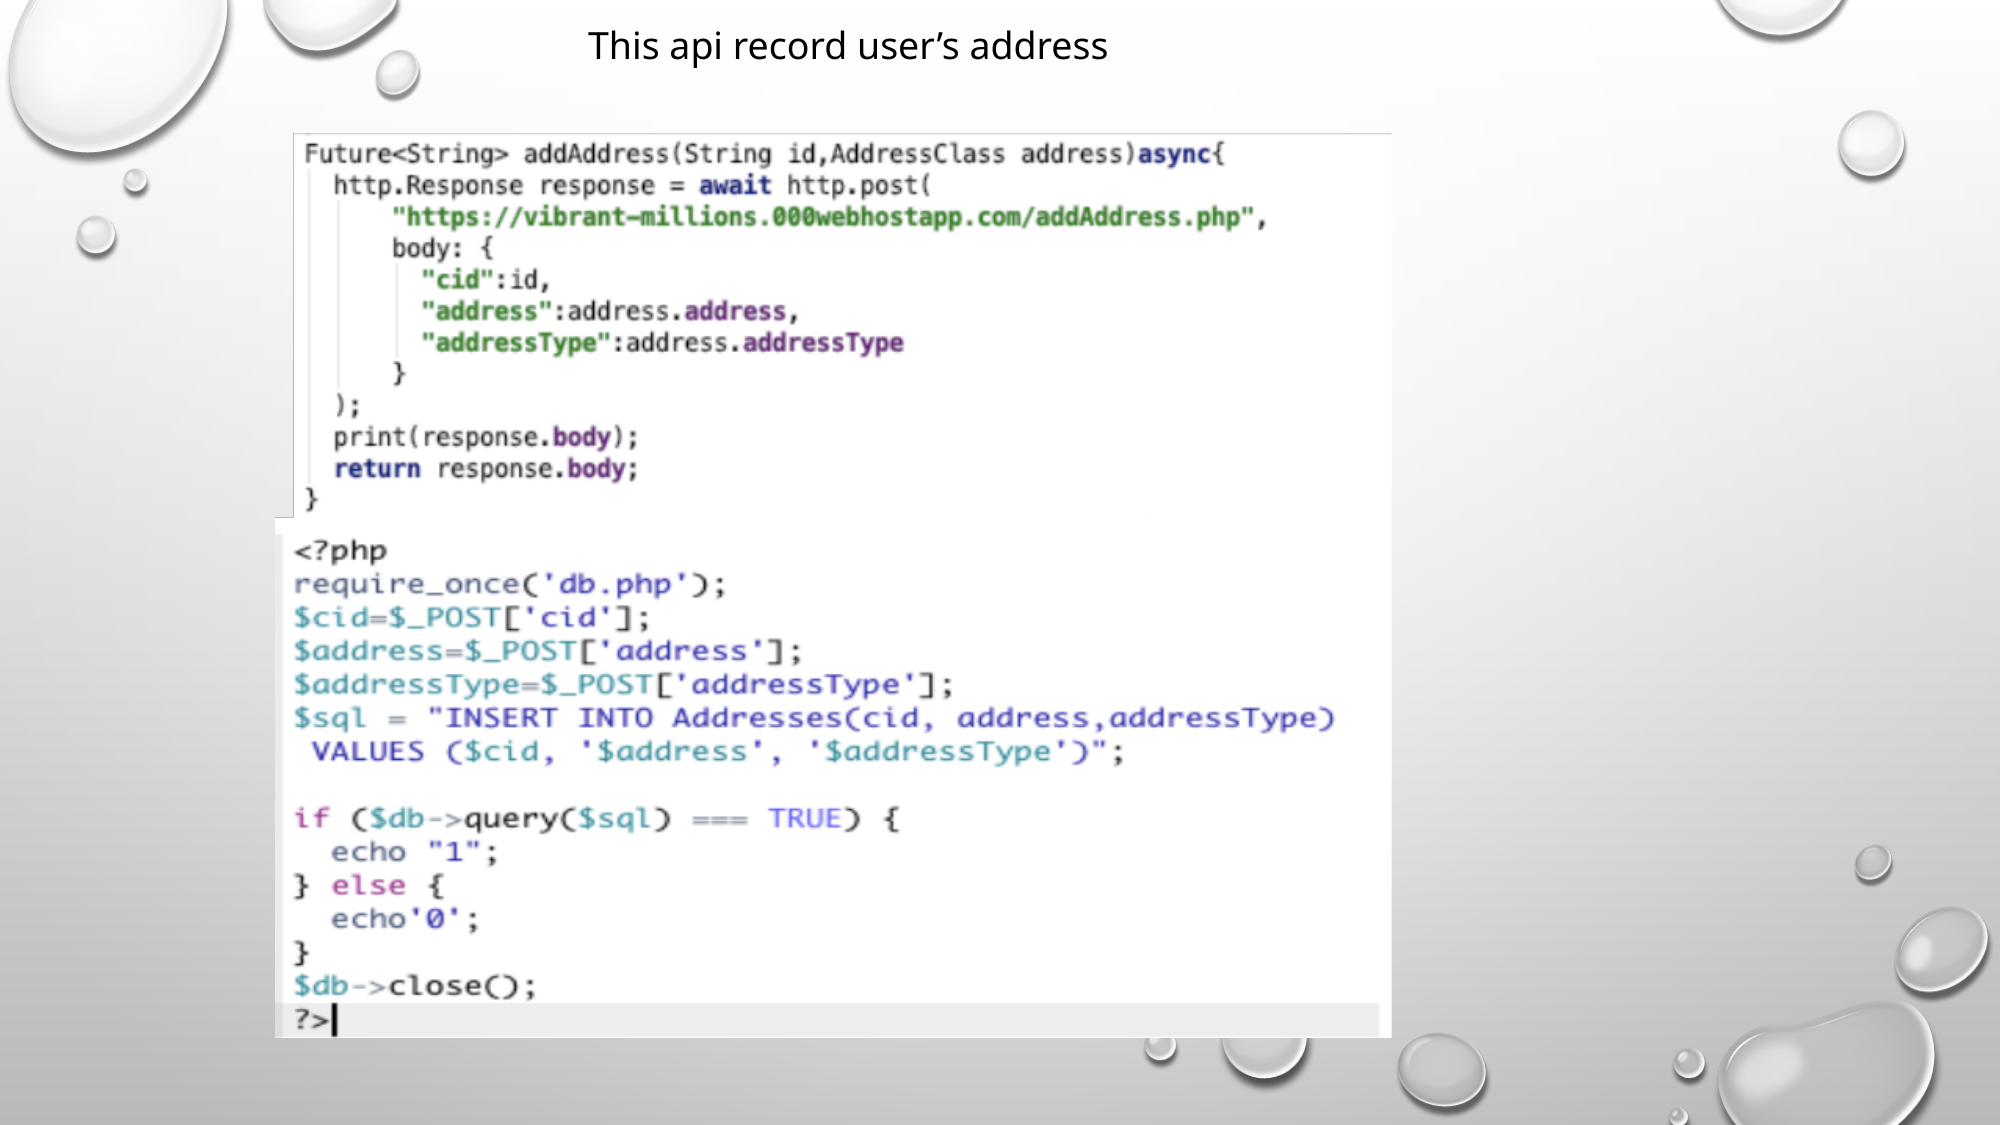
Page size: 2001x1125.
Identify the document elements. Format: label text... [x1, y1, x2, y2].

picture [0, 0, 2000, 1125]
text_box This api record user’s address [573, 14, 1124, 75]
